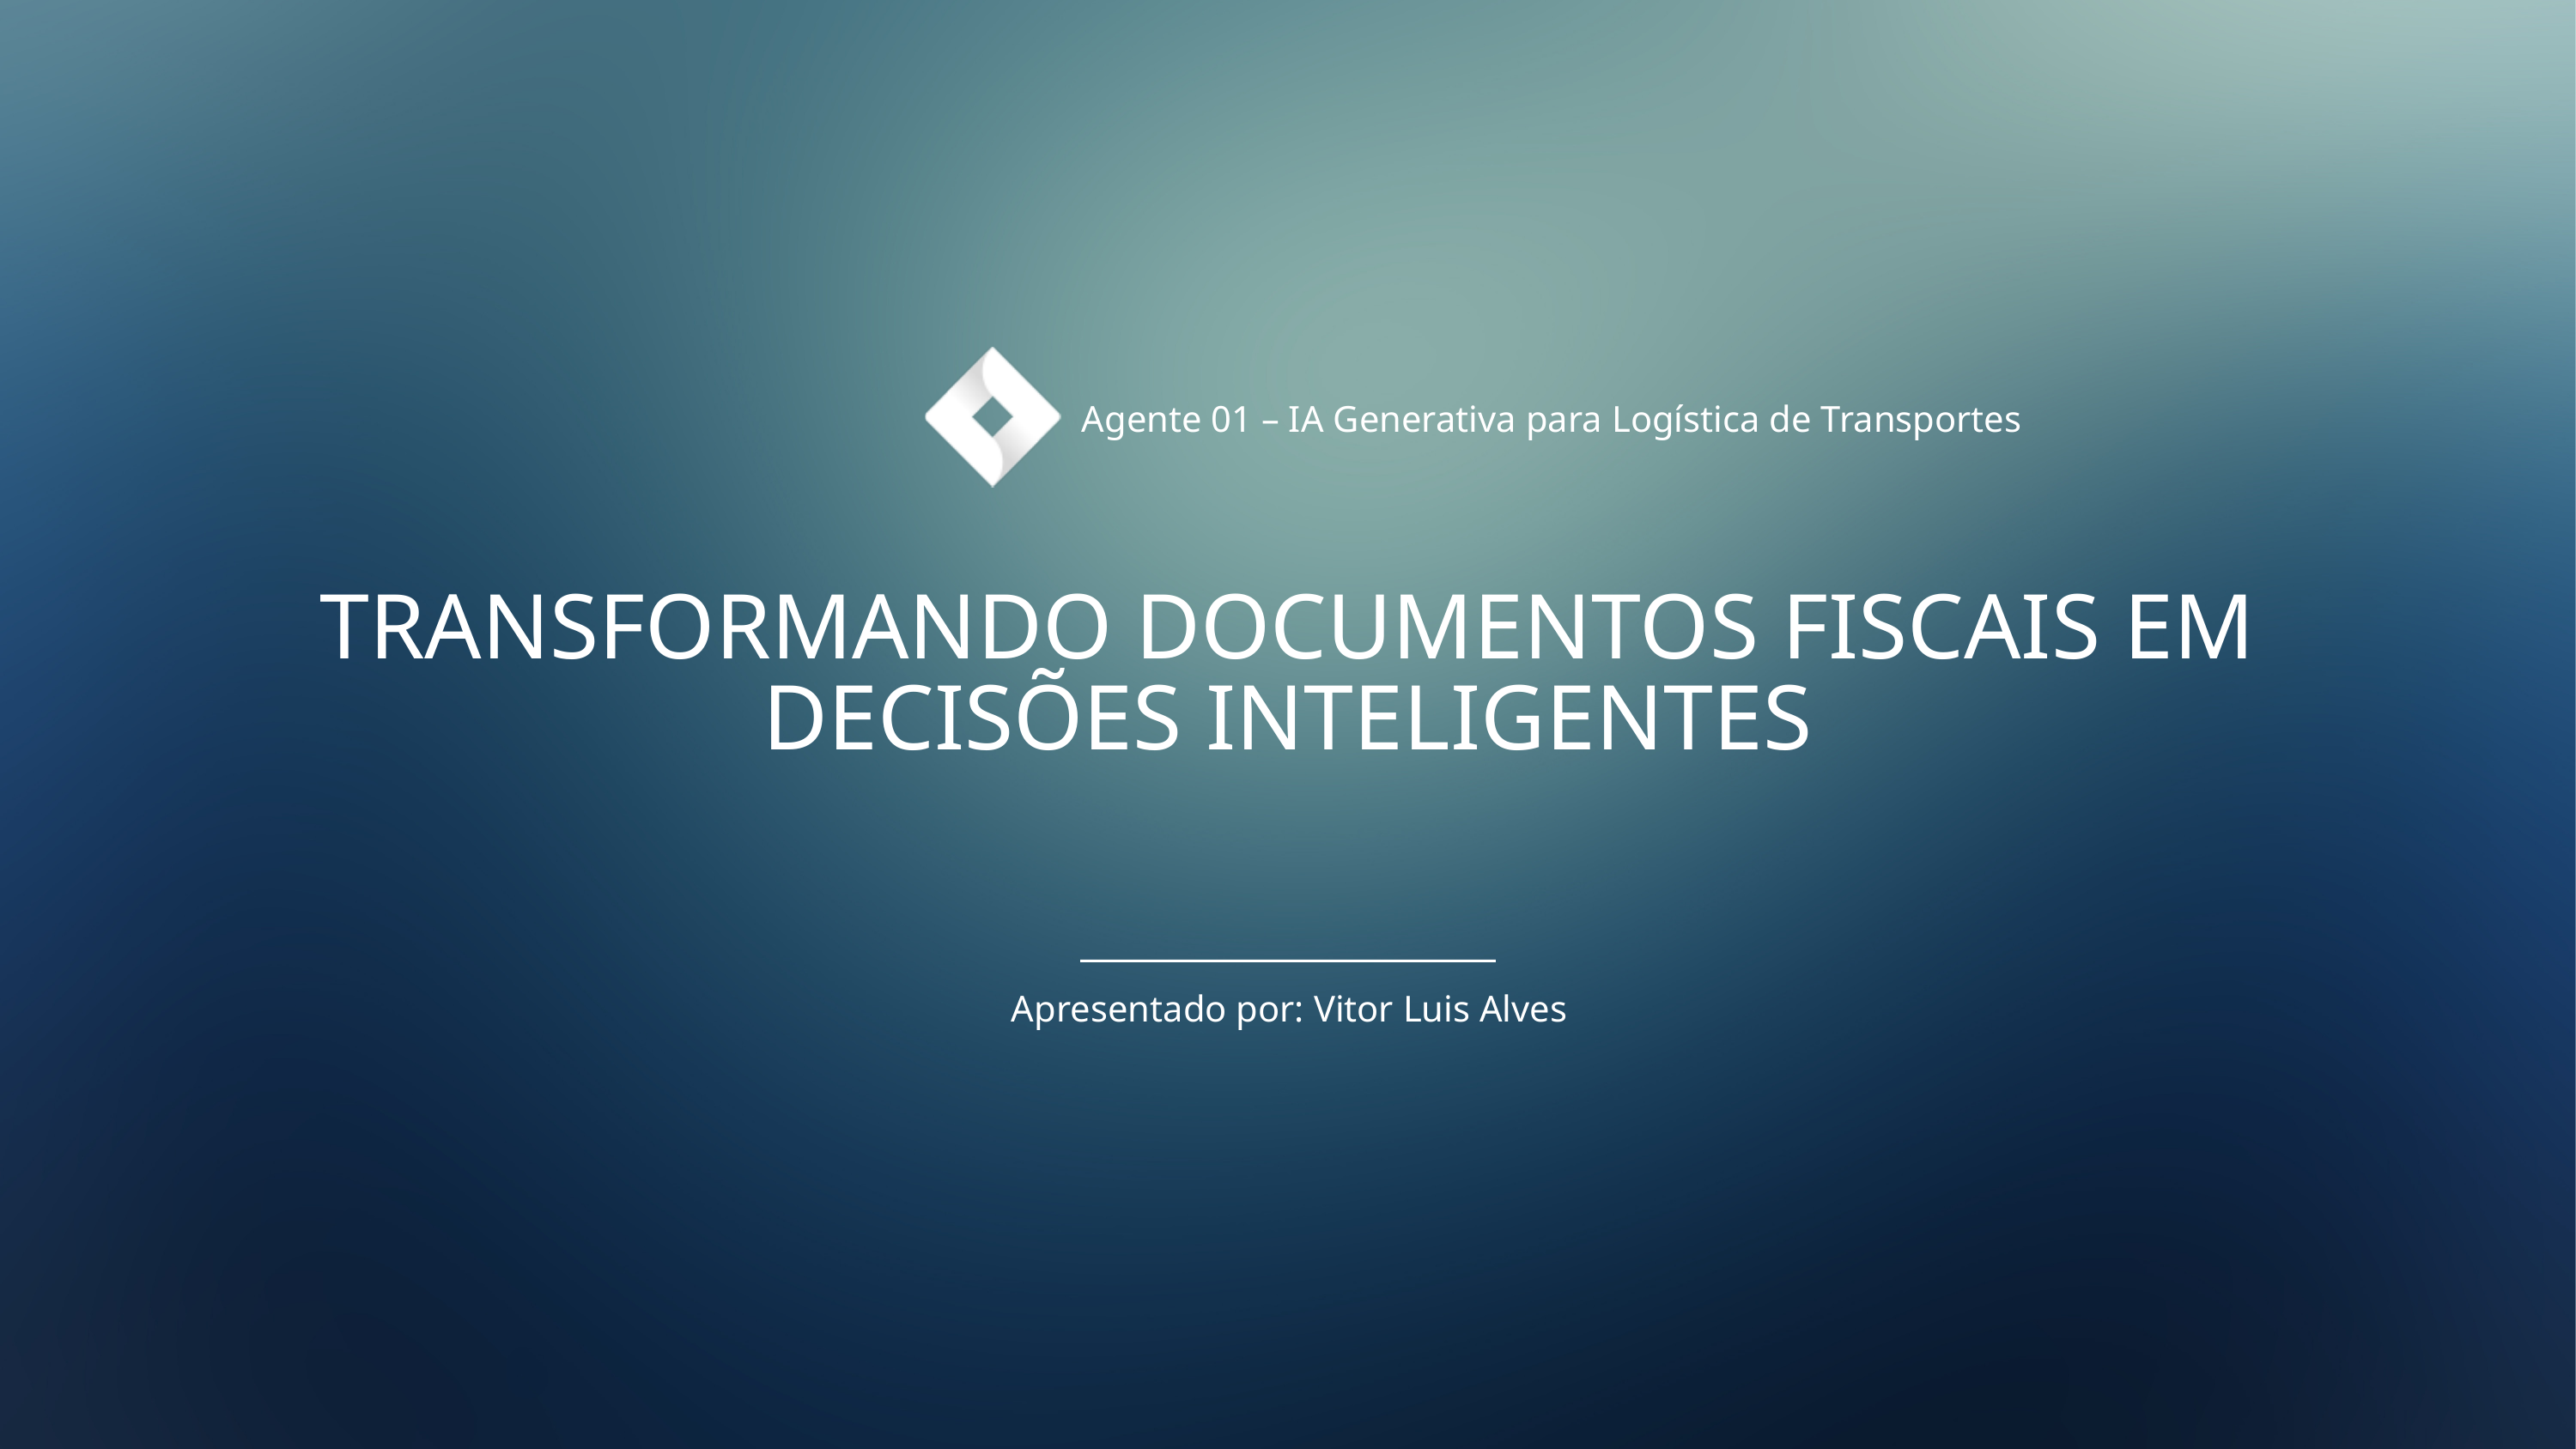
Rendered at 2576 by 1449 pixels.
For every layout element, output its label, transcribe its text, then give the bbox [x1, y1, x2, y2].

text_box TRANSFORMANDO DOCUMENTOS FISCAIS EM DECISÕES INTELIGENTES [279, 585, 2296, 768]
text_box [925, 347, 1061, 488]
text_box Agente 01 – IA Generativa para Logística de Transportes [1081, 389, 2431, 440]
text_box Apresentado por: Vitor Luis Alves [1011, 979, 1699, 1079]
text_box [0, 0, 2576, 1449]
